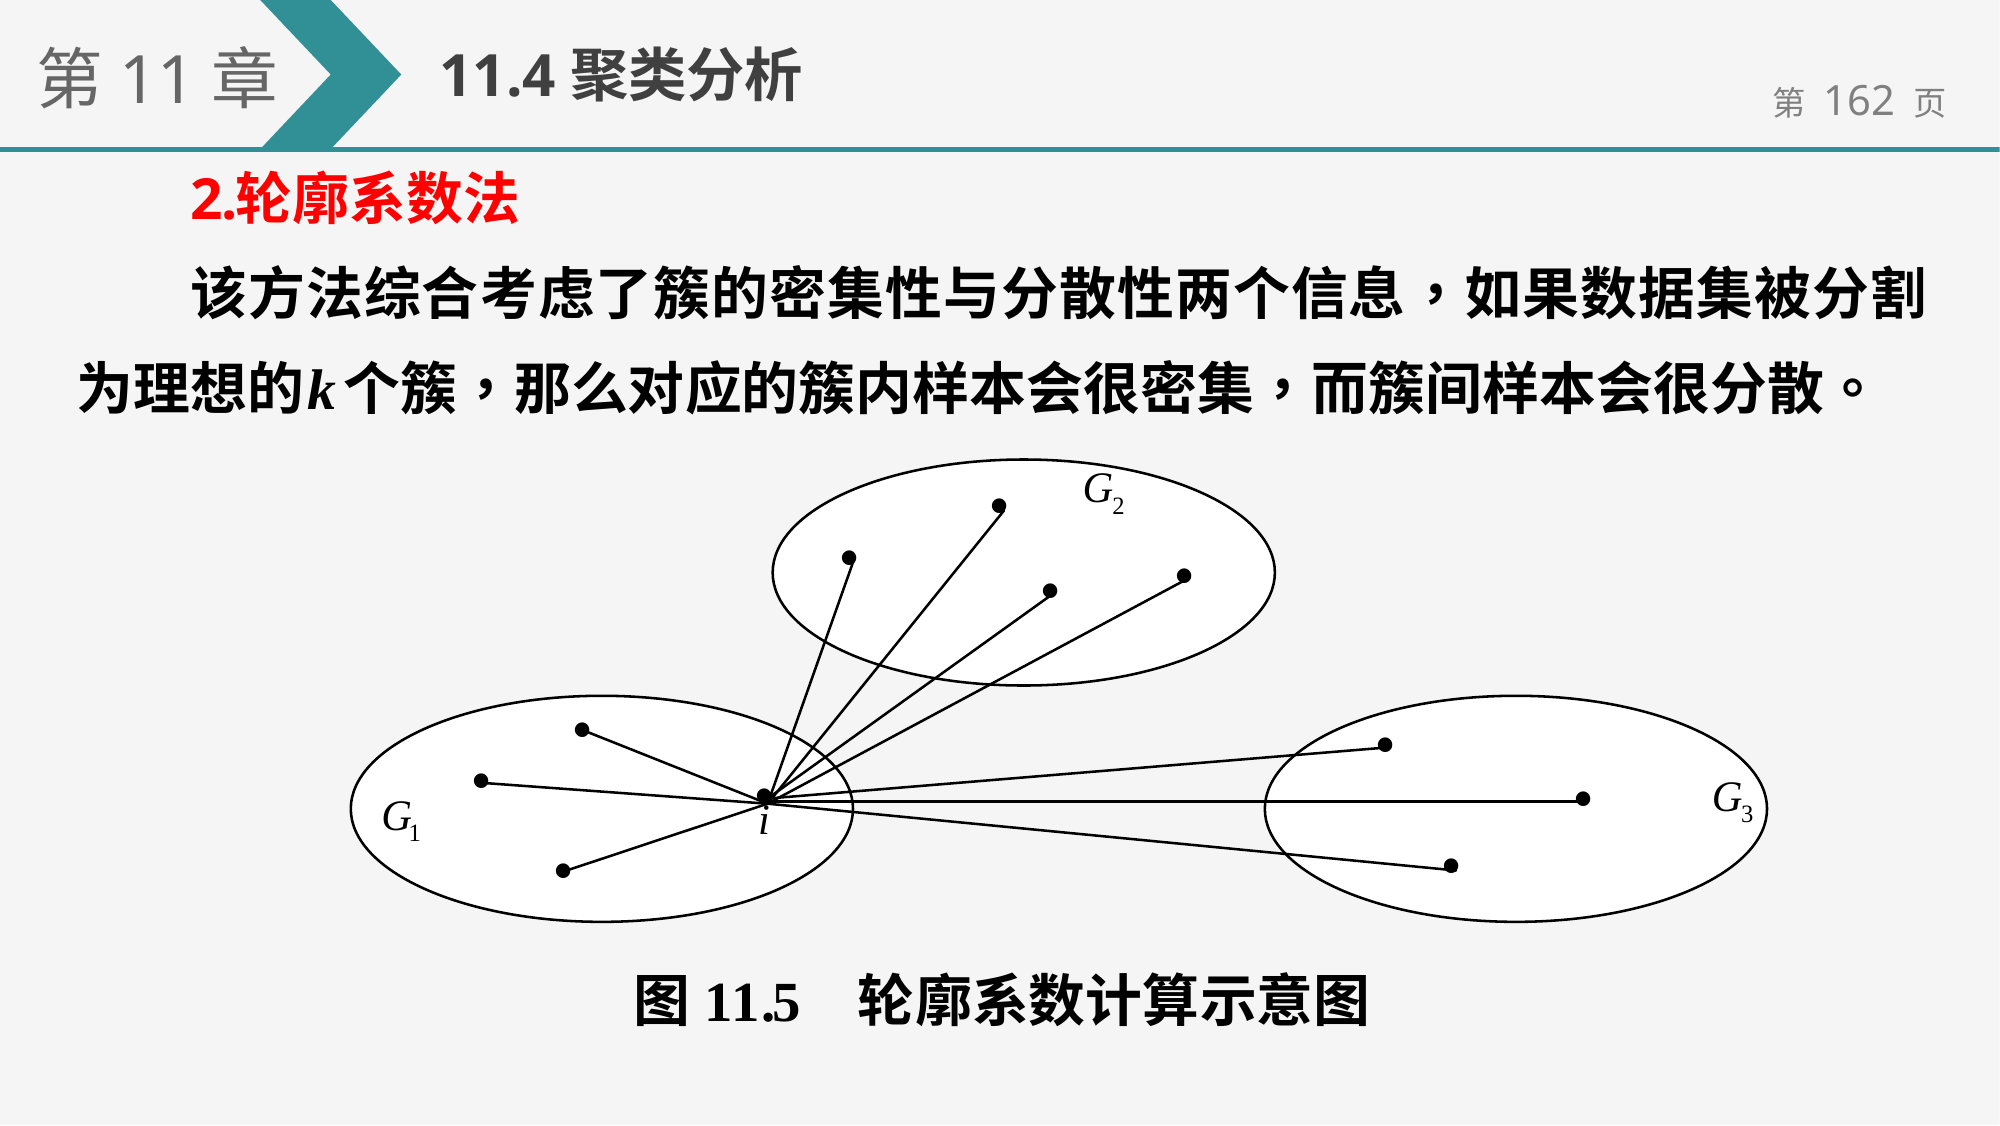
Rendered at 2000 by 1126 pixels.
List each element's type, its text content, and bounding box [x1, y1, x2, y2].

text_box [258, 0, 403, 148]
text_box 第11章 [21, 29, 294, 125]
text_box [75, 151, 1924, 1090]
text_box 11.4聚类分析 [424, 31, 1366, 116]
